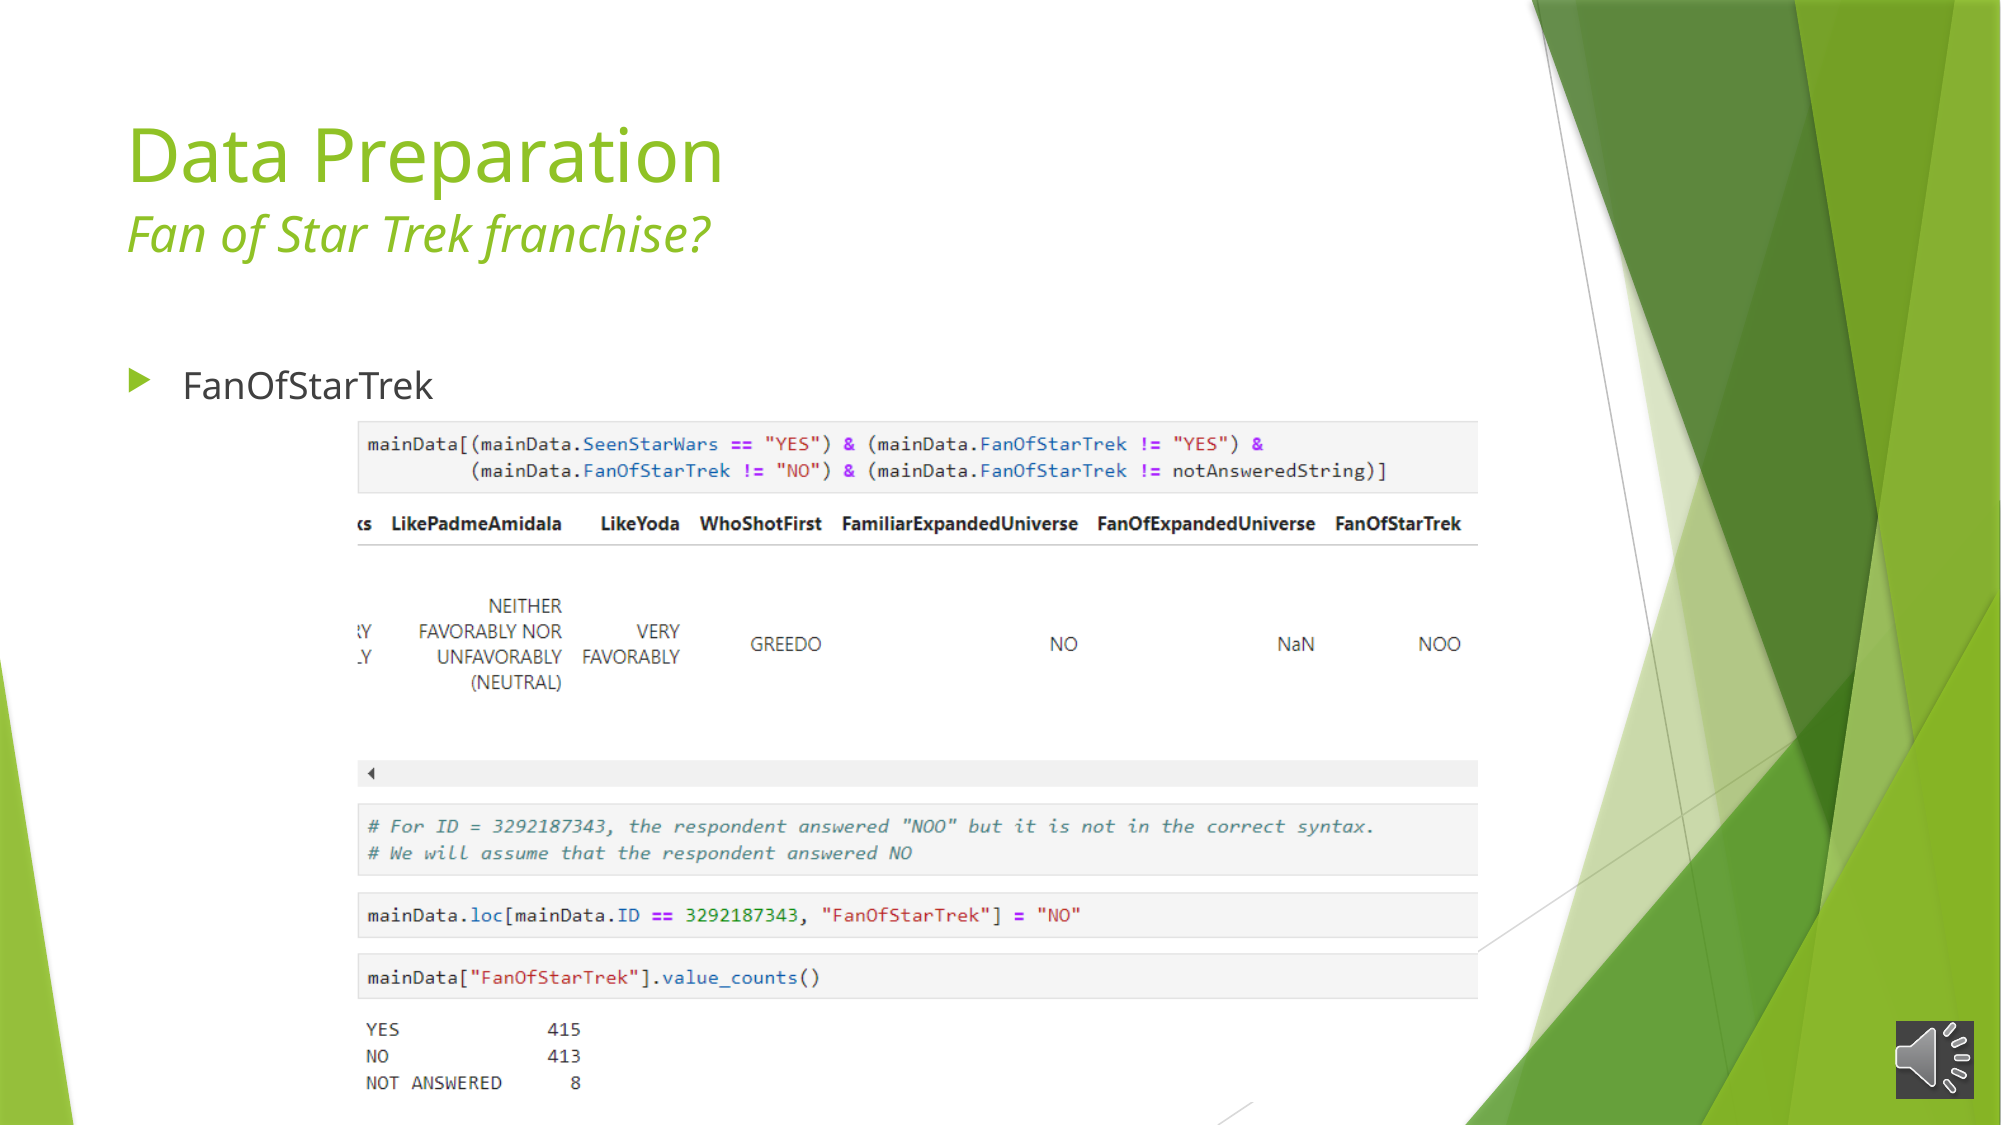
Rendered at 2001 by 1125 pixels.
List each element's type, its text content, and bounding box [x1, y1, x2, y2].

list FanOfStarTrek [111, 354, 1522, 992]
title Data Preparation [111, 99, 1522, 195]
picture [348, 411, 1479, 1103]
picture [1894, 1019, 1976, 1101]
text_box Fan of Star Trek franchise? [111, 195, 1522, 317]
